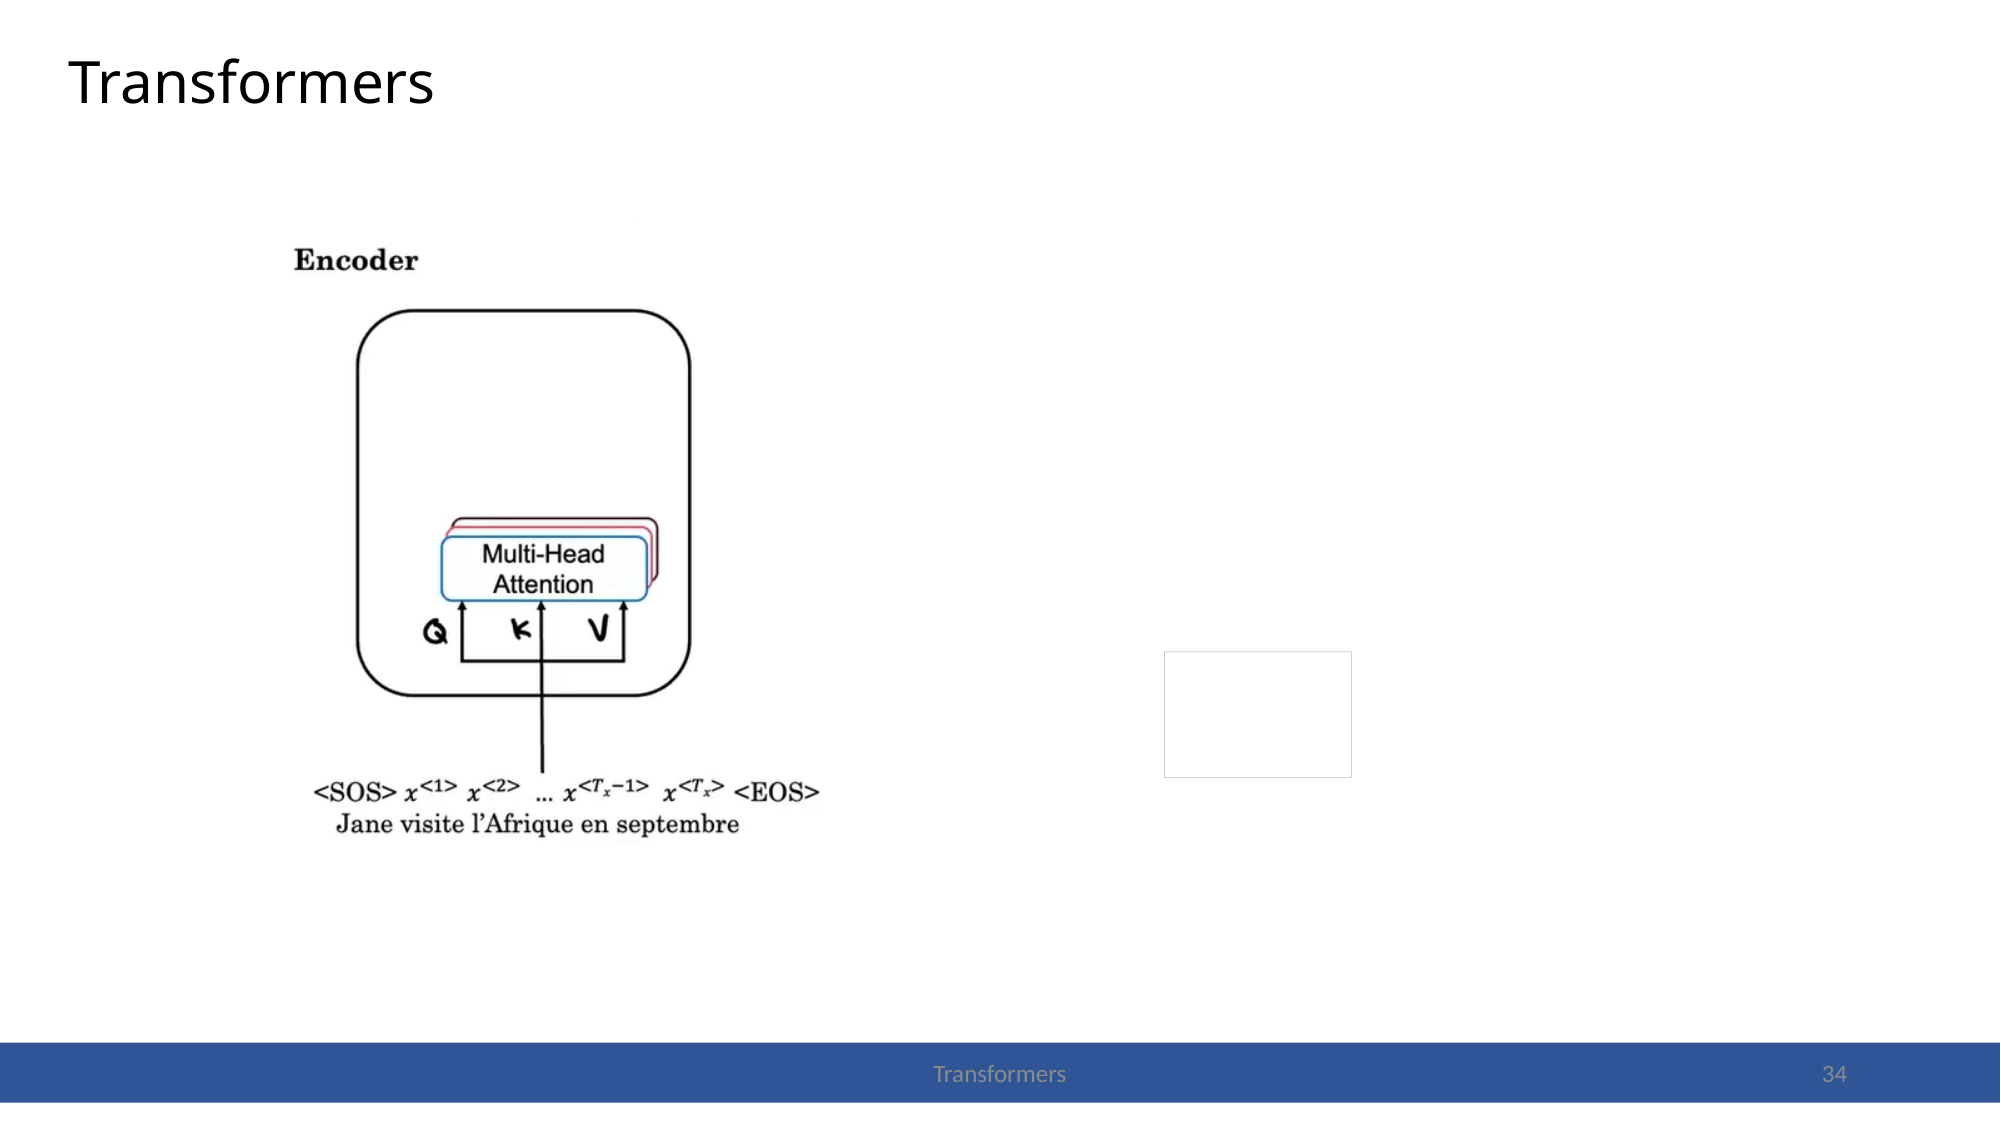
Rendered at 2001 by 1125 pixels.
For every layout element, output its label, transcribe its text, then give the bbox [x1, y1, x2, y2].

footer Transformers [0, 1042, 1412, 1103]
slide_number 34 [1412, 1042, 1863, 1103]
footer Transformers [1863, 1042, 2000, 1103]
title Transformers [53, 28, 1903, 142]
picture [237, 220, 1762, 905]
